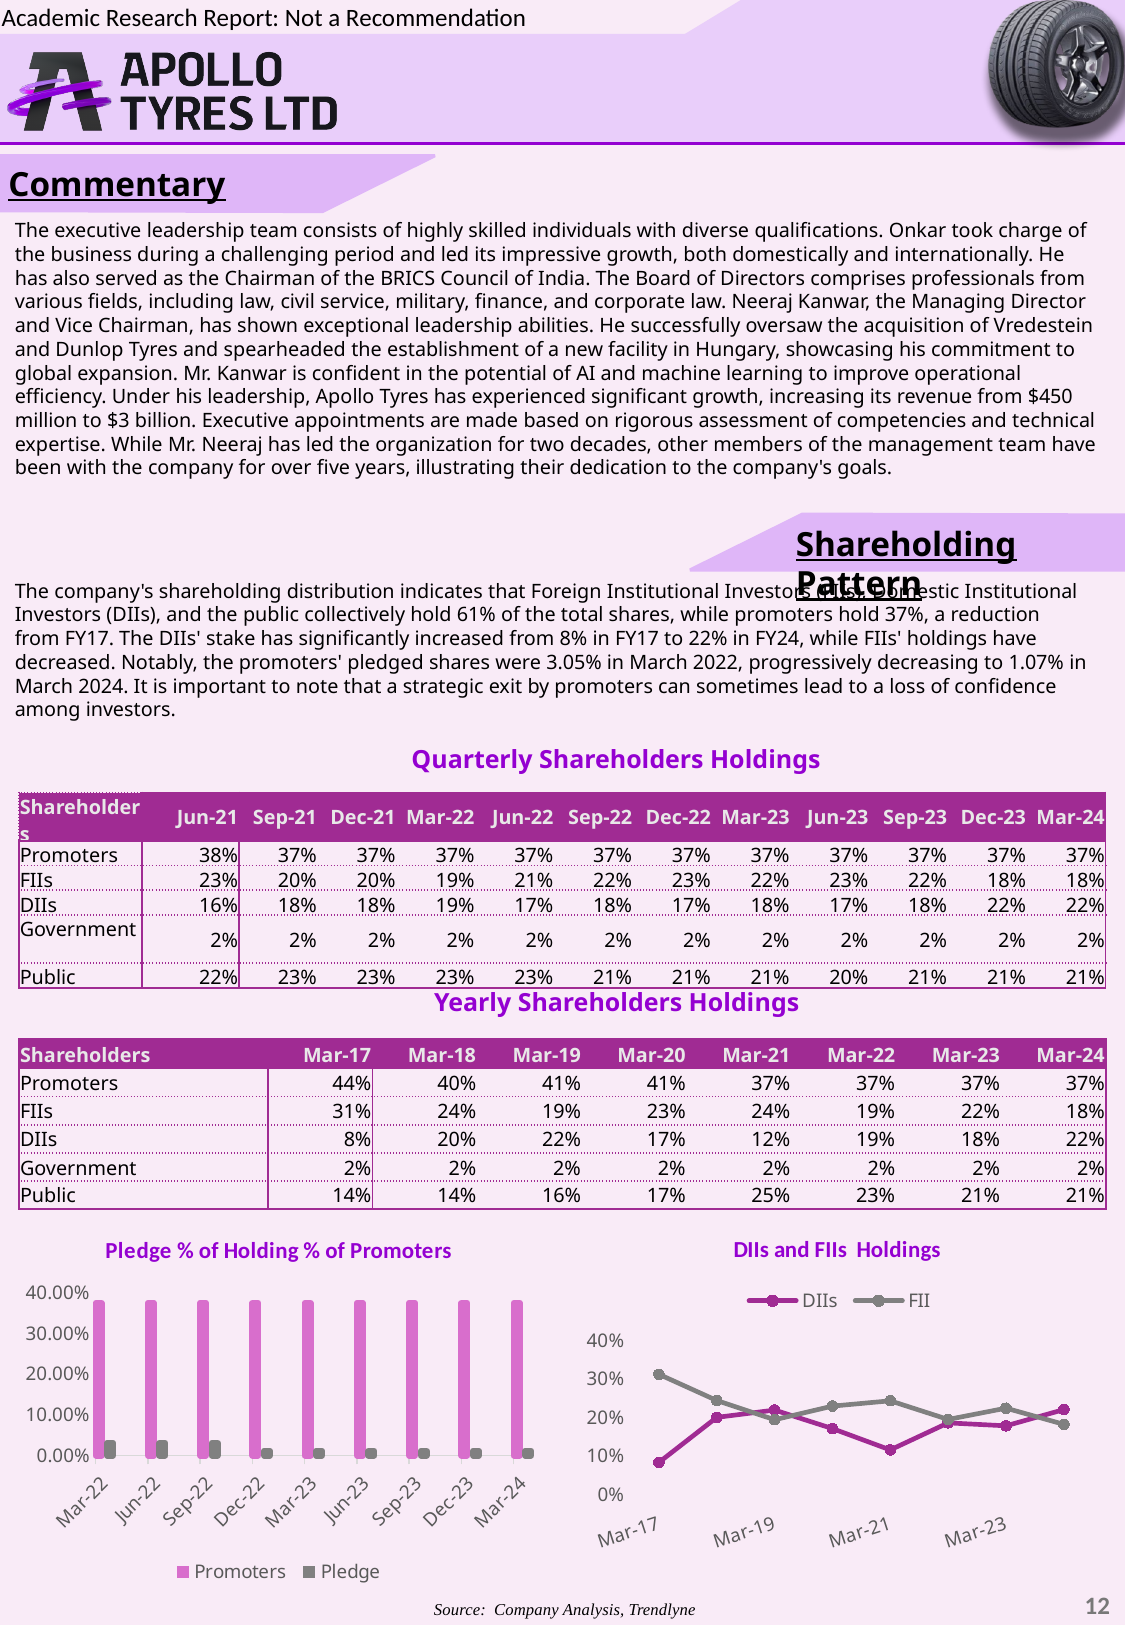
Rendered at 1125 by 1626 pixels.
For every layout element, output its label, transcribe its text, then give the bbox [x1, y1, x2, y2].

table_cell Public [20, 963, 141, 987]
text_box [338, 154, 436, 206]
table_cell DIIs [20, 1125, 267, 1153]
table_cell 2% [869, 915, 948, 963]
table_cell 23% [792, 1181, 896, 1208]
text_box [338, 32, 976, 142]
text_box Quarterly Shareholders Holdings [396, 736, 1050, 781]
table_cell Promoters [20, 842, 141, 866]
table_cell 17% [633, 890, 712, 915]
text_box Source: Company Analysis, Trendlyne [419, 1591, 872, 1625]
table_header Jun-21 [142, 793, 239, 840]
table_cell 21% [554, 963, 633, 978]
table_header Jun-23 [790, 793, 869, 840]
table_cell 2% [896, 1153, 1001, 1181]
table_cell 2% [143, 915, 238, 963]
table_cell 22% [1027, 890, 1105, 915]
table_cell 22% [1001, 1125, 1105, 1153]
table_cell 37% [1027, 842, 1105, 866]
table_header Shareholders [19, 793, 142, 840]
table_cell 17% [582, 1181, 687, 1208]
table_cell 19% [792, 1097, 896, 1125]
table_cell 41% [477, 1069, 582, 1097]
text_box Commentary [0, 157, 338, 210]
table_header Mar-17 [269, 1040, 372, 1068]
table_cell 22% [869, 866, 948, 890]
table_cell Public [20, 1181, 267, 1208]
text_box [689, 523, 781, 570]
table_cell 2% [269, 1153, 372, 1181]
table_cell 21% [712, 963, 790, 978]
table_cell 38% [143, 842, 238, 866]
table_cell 2% [318, 915, 396, 963]
table_cell 2% [554, 915, 633, 963]
table_header Mar-23 [896, 1040, 1001, 1068]
table_cell 19% [396, 890, 475, 915]
table_cell 37% [896, 1069, 1001, 1097]
table_cell 23% [240, 963, 318, 987]
table_cell 18% [712, 890, 790, 915]
table_header Mar-21 [687, 1040, 792, 1068]
table_header Mar-22 [396, 793, 475, 840]
table_cell 21% [869, 963, 948, 978]
table_cell 19% [477, 1097, 582, 1125]
table_cell 37% [633, 842, 712, 866]
table_cell 25% [687, 1181, 792, 1208]
text_box Yearly Shareholders Holdings [419, 978, 1073, 1024]
table_cell 37% [554, 842, 633, 866]
table_cell 22% [554, 866, 633, 890]
table_cell 2% [373, 1153, 477, 1181]
table_header Mar-22 [792, 1040, 896, 1068]
table_cell 2% [1027, 915, 1105, 963]
table_cell 37% [948, 842, 1027, 866]
table_header Mar-19 [477, 1040, 582, 1068]
table_cell 37% [318, 842, 396, 866]
table_cell 2% [948, 915, 1027, 963]
text_box [675, 0, 976, 38]
table_cell 8% [269, 1125, 372, 1153]
table_cell 18% [1001, 1097, 1105, 1125]
table_cell 18% [948, 866, 1027, 890]
table_cell 37% [240, 842, 318, 866]
table_cell 23% [790, 866, 869, 890]
table_cell 20% [240, 866, 318, 890]
table_cell 14% [269, 1181, 372, 1208]
table_cell 2% [687, 1153, 792, 1181]
table_cell 16% [143, 890, 238, 915]
table_cell 23% [318, 963, 396, 987]
chart [575, 1218, 1104, 1562]
table_cell 18% [1027, 866, 1105, 890]
table_header Dec-21 [318, 793, 396, 840]
table_cell 20% [318, 866, 396, 890]
table_cell 14% [373, 1181, 477, 1208]
table_cell 37% [869, 842, 948, 866]
table_cell 37% [396, 842, 475, 866]
text_box The company's shareholding distribution indicates that Foreign Institutional Investors (FIIs), Domestic Institutional Investors (DIIs), and the public collectively hold 61% of the total shares, while promoters hold 37%, a reduction from FY17. The DIIs' stake has significantly increased from 8% in FY17 to 22% in FY24, while FIIs' holdings have decreased. Notably, the promoters' pledged shares were 3.05% in March 2022, progressively decreasing to 1.07% in March 2024. It is important to note that a strategic exit by promoters can sometimes lead to a loss of confidence among investors. [0, 570, 1104, 729]
table_cell 2% [1001, 1153, 1105, 1181]
table_cell 2% [633, 915, 712, 963]
table_cell 37% [790, 842, 869, 866]
table_cell 2% [792, 1153, 896, 1181]
text_box The executive leadership team consists of highly skilled individuals with diverse qualifications. Onkar took charge of the business during a challenging period and led its impressive growth, both domestically and internationally. He has also served as the Chairman of the BRICS Council of India. The Board of Directors comprises professionals from various fields, including law, civil service, military, finance, and corporate law. Neeraj Kanwar, the Managing Director and Vice Chairman, has shown exceptional leadership abilities. He successfully oversaw the acquisition of Vredestein and Dunlop Tyres and spearheaded the establishment of a new facility in Hungary, showcasing his commitment to global expansion. Mr. Kanwar is confident in the potential of AI and machine learning to improve operational efficiency. Under his leadership, Apollo Tyres has experienced significant growth, increasing its revenue from $450 million to $3 billion. Executive appointments are made based on rigorous assessment of competencies and technical expertise. While Mr. Neeraj has led the organization for two decades, other members of the management team have been with the company for over five years, illustrating their dedication to the company's goals. [0, 210, 1119, 487]
table_header Shareholders [20, 1040, 267, 1068]
table_cell 18% [240, 890, 318, 915]
table_cell 17% [790, 890, 869, 915]
table_header Dec-23 [948, 793, 1027, 840]
table_cell 12% [687, 1125, 792, 1153]
table_header Sep-21 [239, 793, 318, 840]
table_cell 19% [792, 1125, 896, 1153]
table_header Mar-24 [1001, 1040, 1105, 1068]
table_header Jun-22 [475, 793, 554, 840]
table_header Dec-22 [633, 793, 712, 840]
table_cell 21% [1001, 1181, 1105, 1208]
picture [0, 15, 338, 157]
table_header Mar-20 [582, 1040, 687, 1068]
table_cell 20% [790, 963, 869, 978]
table_cell 23% [143, 866, 238, 890]
table_cell 22% [712, 866, 790, 890]
table_cell 18% [869, 890, 948, 915]
table_cell 21% [633, 963, 712, 978]
table_cell 40% [373, 1069, 477, 1097]
table_cell 21% [896, 1181, 1001, 1208]
table_cell 2% [582, 1153, 687, 1181]
table_cell 41% [582, 1069, 687, 1097]
table_cell 19% [396, 866, 475, 890]
table_cell Government [20, 1153, 267, 1181]
table_cell 2% [790, 915, 869, 963]
table_cell 2% [712, 915, 790, 963]
table_cell 18% [318, 890, 396, 915]
table_cell 2% [396, 915, 475, 963]
table_header Mar-23 [712, 793, 790, 840]
table_cell Promoters [20, 1069, 267, 1097]
table_cell 21% [948, 963, 1027, 978]
chart [14, 1218, 543, 1592]
table_cell 22% [477, 1125, 582, 1153]
table_cell FIIs [20, 1097, 267, 1125]
table_cell 23% [582, 1097, 687, 1125]
table_cell 23% [475, 963, 554, 978]
table_header Sep-23 [869, 793, 948, 840]
table_cell 23% [396, 963, 475, 987]
table_cell 2% [477, 1153, 582, 1181]
table_cell 20% [373, 1125, 477, 1153]
table_cell DIIs [20, 890, 141, 915]
table_header Sep-22 [554, 793, 633, 840]
table_cell 22% [143, 963, 238, 987]
table_cell 37% [1001, 1069, 1105, 1097]
table_cell 17% [582, 1125, 687, 1153]
table_cell Government [20, 915, 141, 963]
text_box Shareholding Pattern [781, 515, 1125, 610]
table_cell 18% [554, 890, 633, 915]
table_cell 22% [896, 1097, 1001, 1125]
table_cell 37% [687, 1069, 792, 1097]
table_cell 37% [792, 1069, 896, 1097]
table_cell 18% [896, 1125, 1001, 1153]
table_cell 24% [373, 1097, 477, 1125]
table_cell 37% [475, 842, 554, 866]
table_cell 16% [477, 1181, 582, 1208]
table_cell 21% [1027, 963, 1105, 987]
table_cell 24% [687, 1097, 792, 1125]
table_cell 2% [240, 915, 318, 963]
table_cell 17% [475, 890, 554, 915]
table_cell 44% [269, 1069, 372, 1097]
table_cell 23% [633, 866, 712, 890]
table_cell 2% [475, 915, 554, 963]
slide_number 12 [871, 1561, 1125, 1625]
table_header Mar-24 [1027, 793, 1105, 840]
table_cell 22% [948, 890, 1027, 915]
table_cell FIIs [20, 866, 141, 890]
table_cell 37% [712, 842, 790, 866]
table_header Mar-18 [373, 1040, 477, 1068]
table_cell 21% [475, 866, 554, 890]
picture [982, 0, 1125, 158]
table_cell 31% [269, 1097, 372, 1125]
